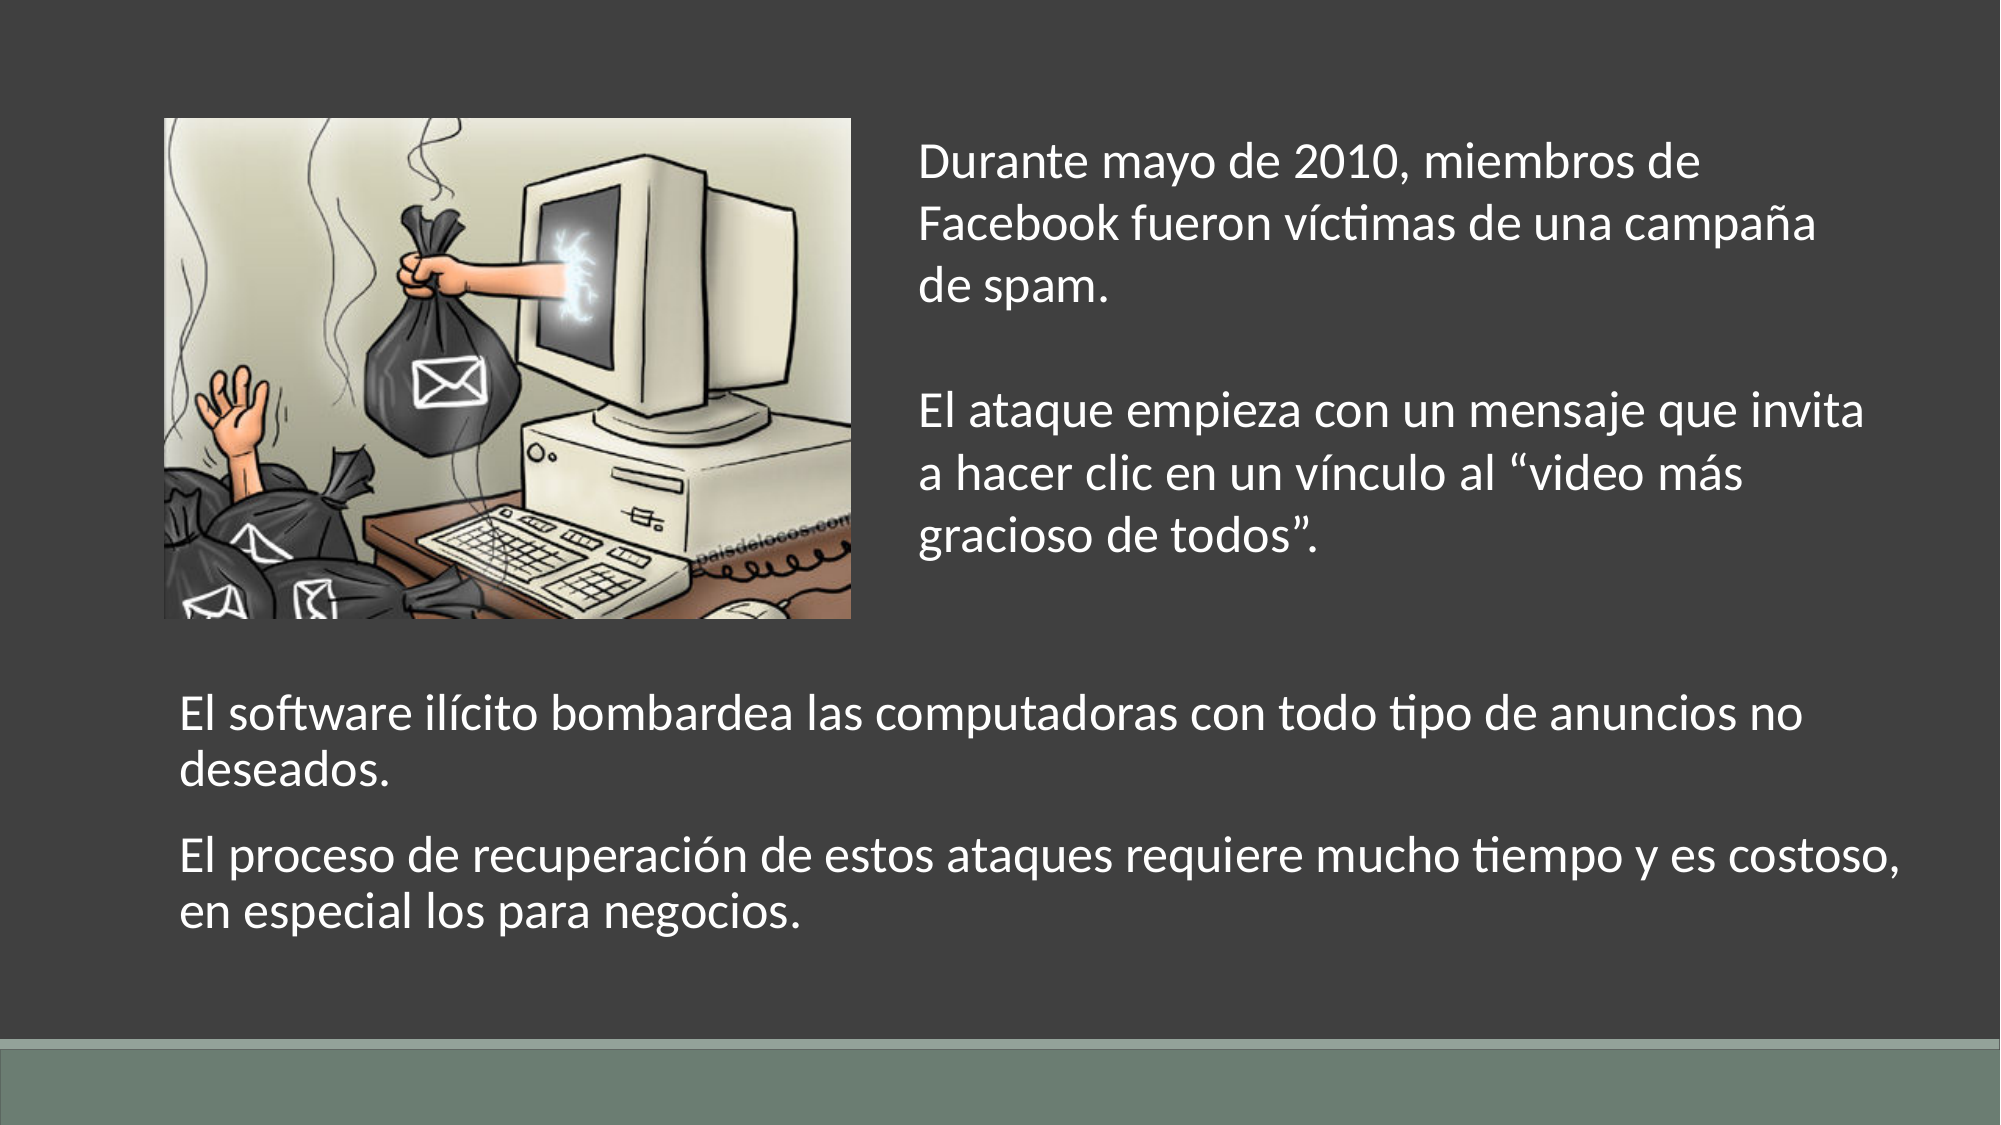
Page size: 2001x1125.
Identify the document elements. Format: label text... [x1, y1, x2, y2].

picture [164, 118, 852, 620]
text_box Durante mayo de 2010, miembros de Facebook fueron víctimas de una campaña de spam. El ataque empieza con un mensaje que invita a hacer clic en un vínculo al “video más gracioso de todos”. [904, 118, 1889, 571]
text_box El software ilícito bombardea las computadoras con todo tipo de anuncios no deseados. El proceso de recuperación de estos ataques requiere mucho tiempo y es costoso, en especial los para negocios. [164, 678, 1927, 957]
